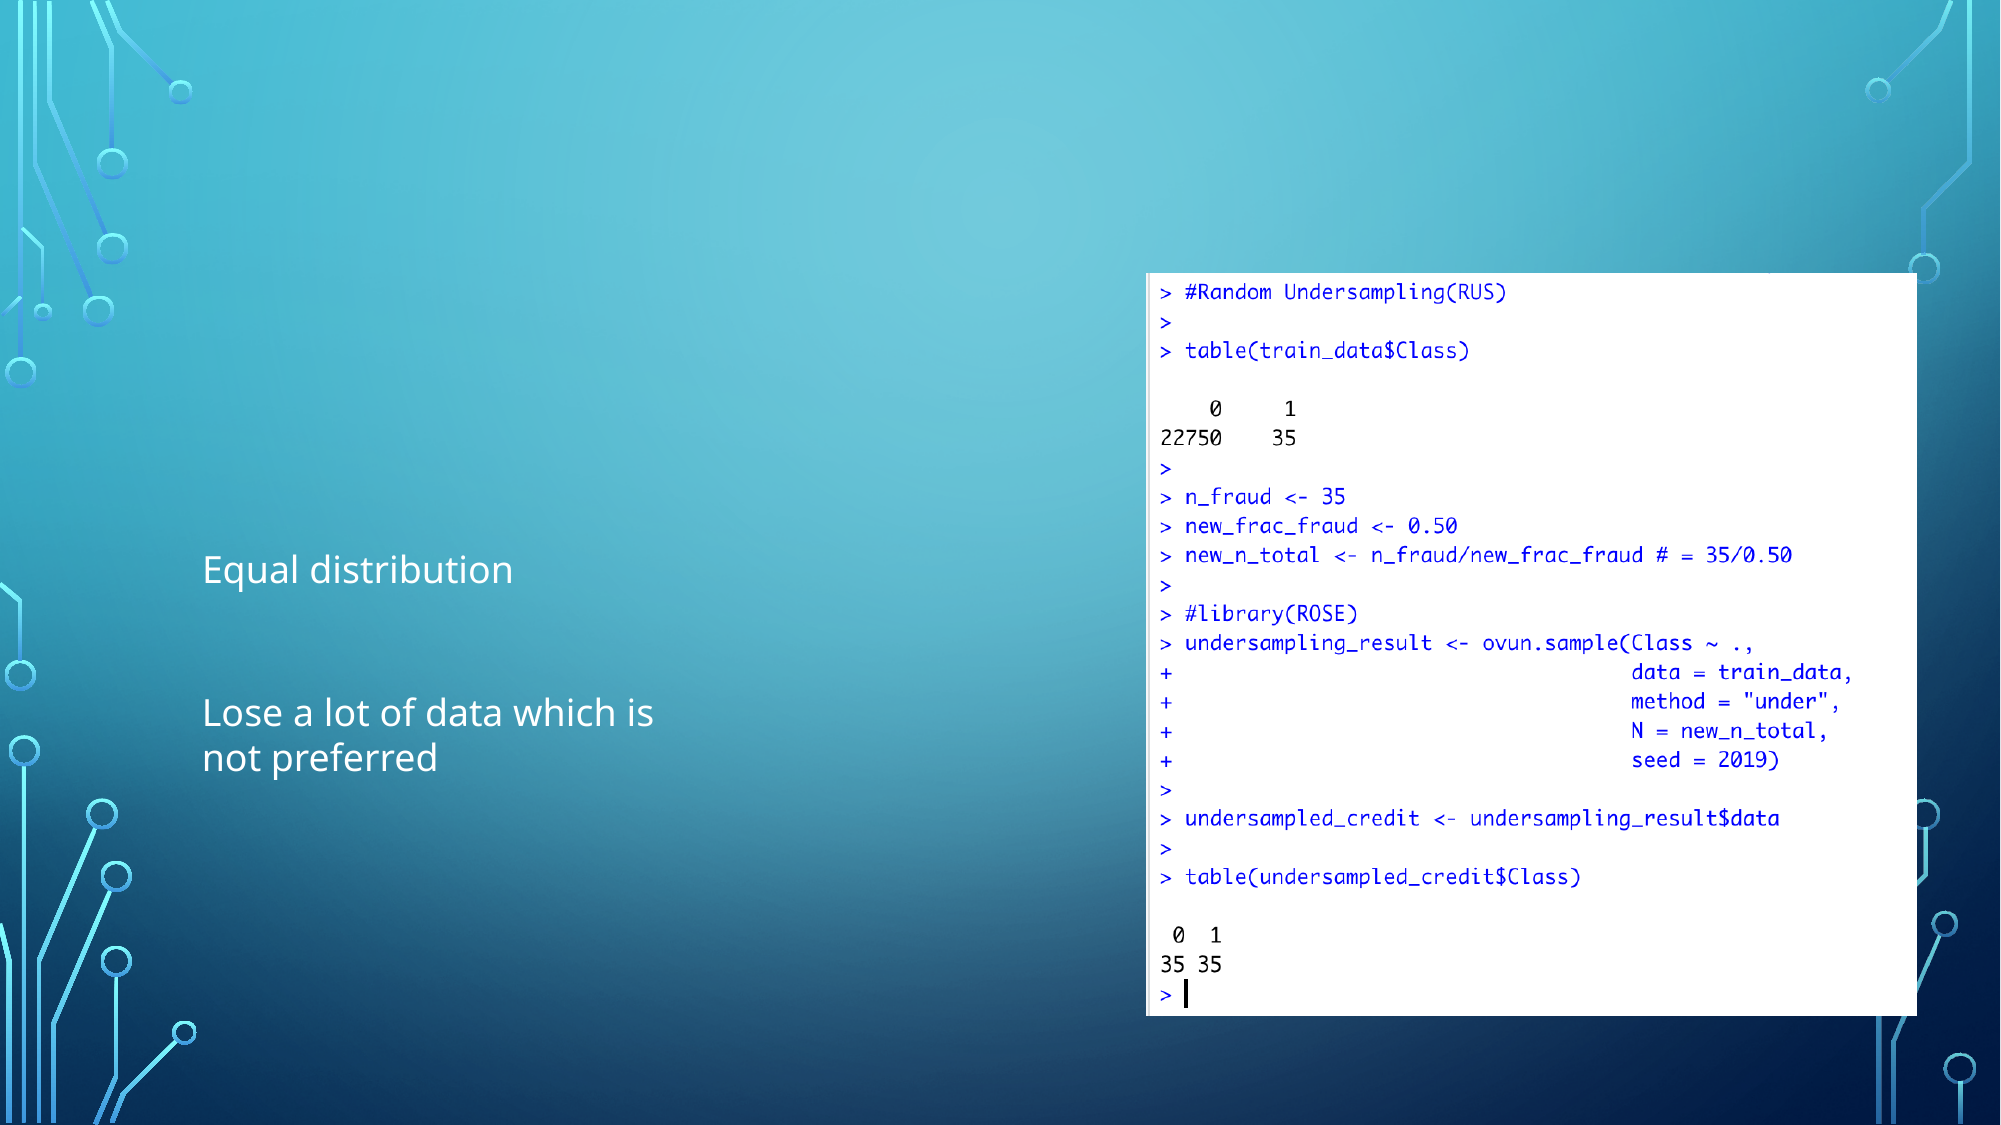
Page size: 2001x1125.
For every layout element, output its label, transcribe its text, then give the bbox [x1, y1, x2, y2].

text_box Lose a lot of data which is not preferred [187, 681, 705, 787]
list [1146, 272, 1917, 1017]
text_box Equal distribution [187, 538, 868, 599]
